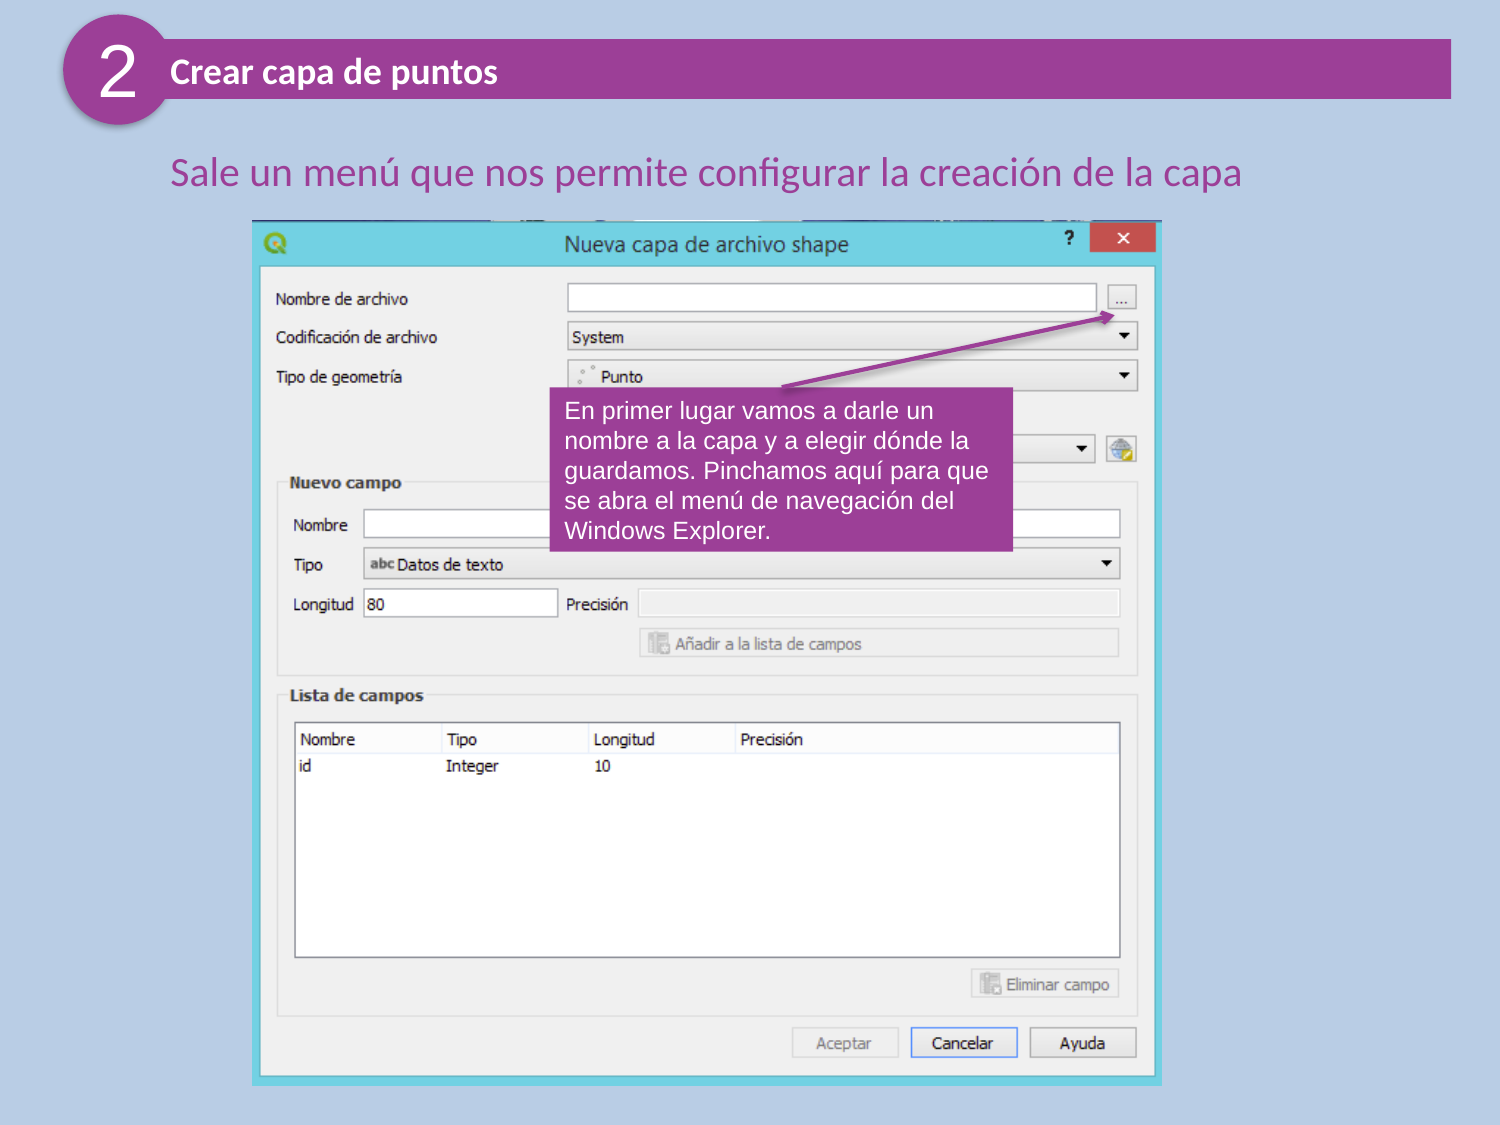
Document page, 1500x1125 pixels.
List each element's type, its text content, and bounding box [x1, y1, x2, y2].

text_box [62, 14, 174, 125]
picture [252, 220, 1162, 1086]
text_box Crear capa de puntos [178, 39, 1452, 99]
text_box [549, 314, 1115, 555]
text_box Sale un menú que nos permite configurar la creación de la capa [155, 137, 1452, 203]
